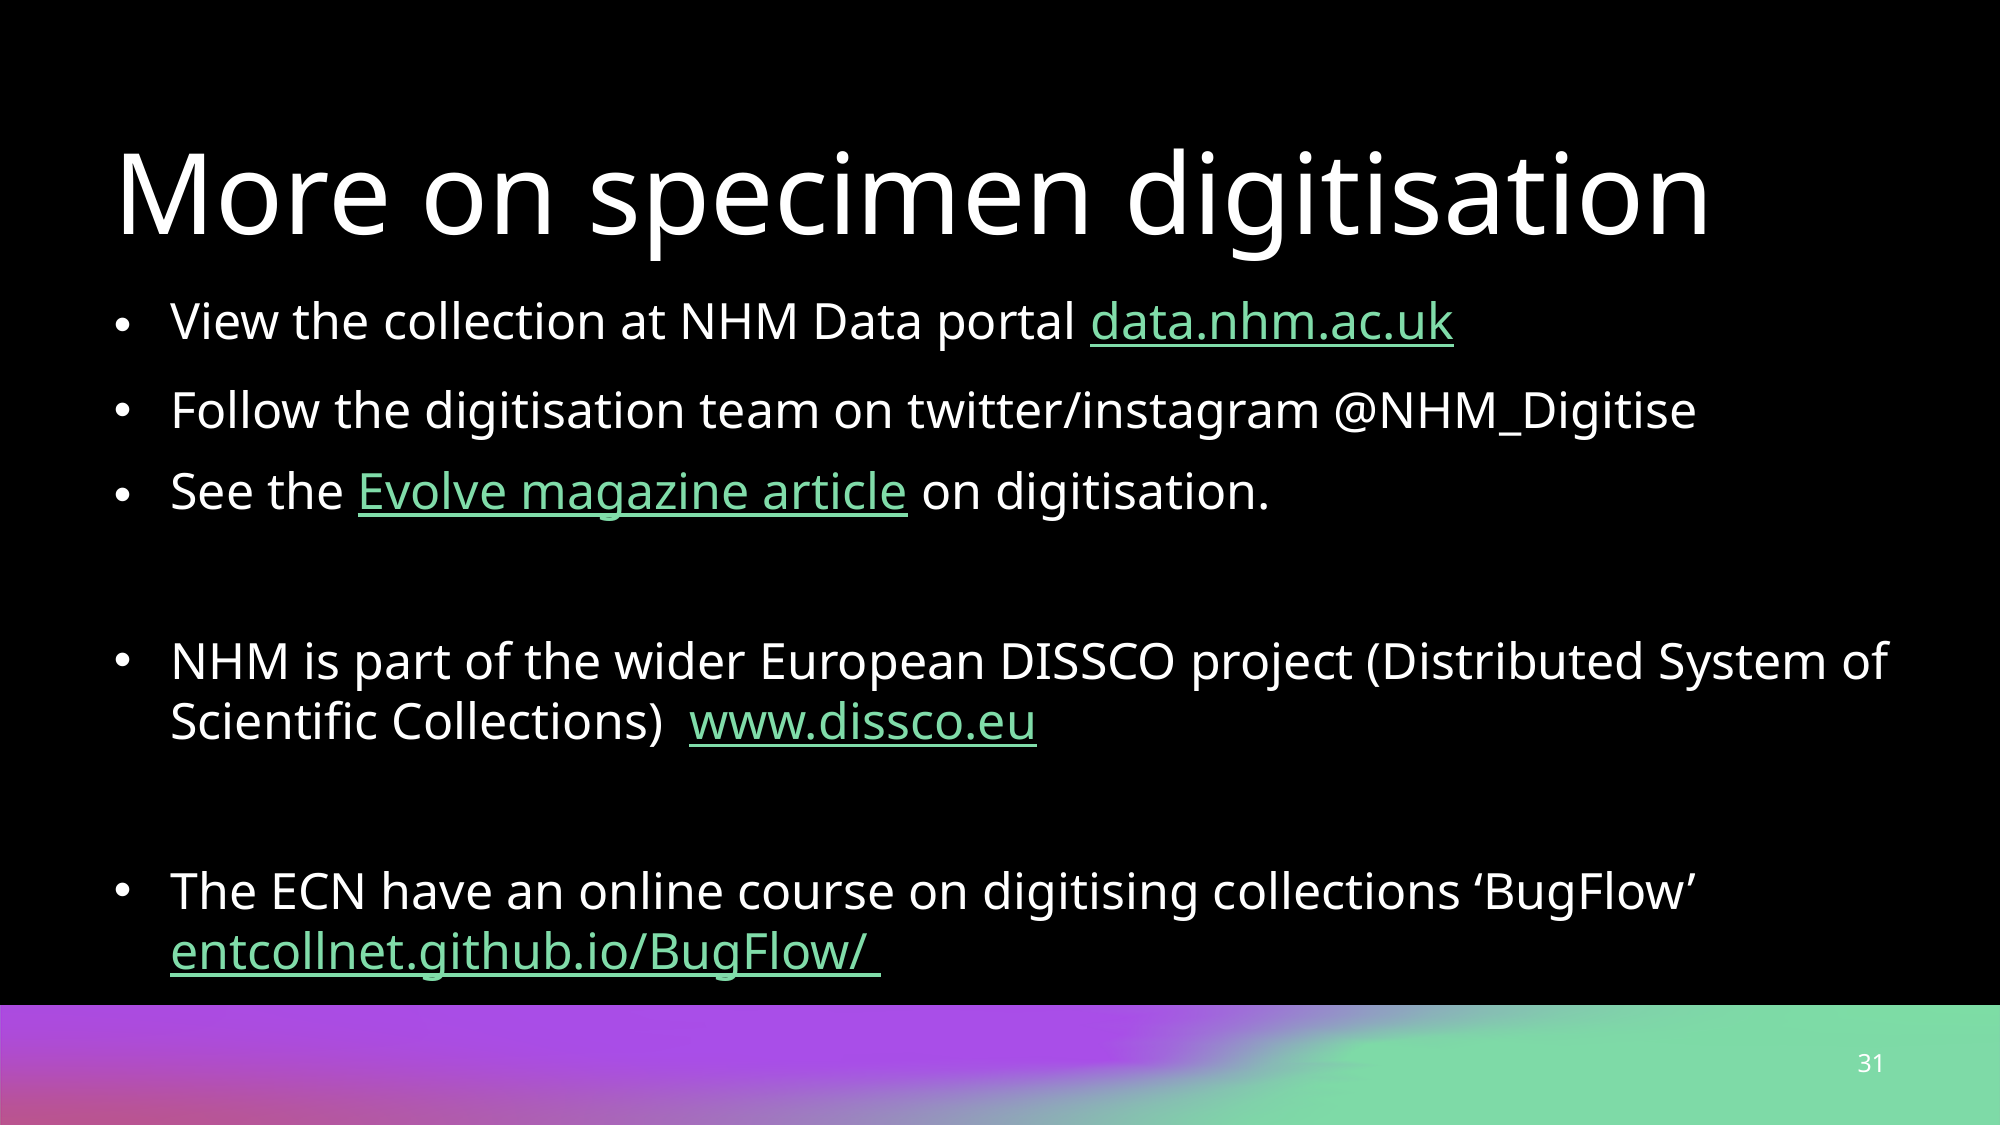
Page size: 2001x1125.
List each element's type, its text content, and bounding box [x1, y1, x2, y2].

title More on specimen digitisation [114, 119, 1824, 278]
picture [0, 1005, 2000, 1125]
list View the collection at NHM Data portal data.nhm.ac.uk Follow the digitisation team on twitter/instagram @NHM_Digitise See the Evolve magazine article on digitisation. NHM is part of the wider European DISSCO project (Distributed System of Scientific Collections) www.dissco.eu The ECN have an online course on digitising collections ‘BugFlow’ entcollnet.github.io/BugFlow/ [114, 289, 1972, 933]
